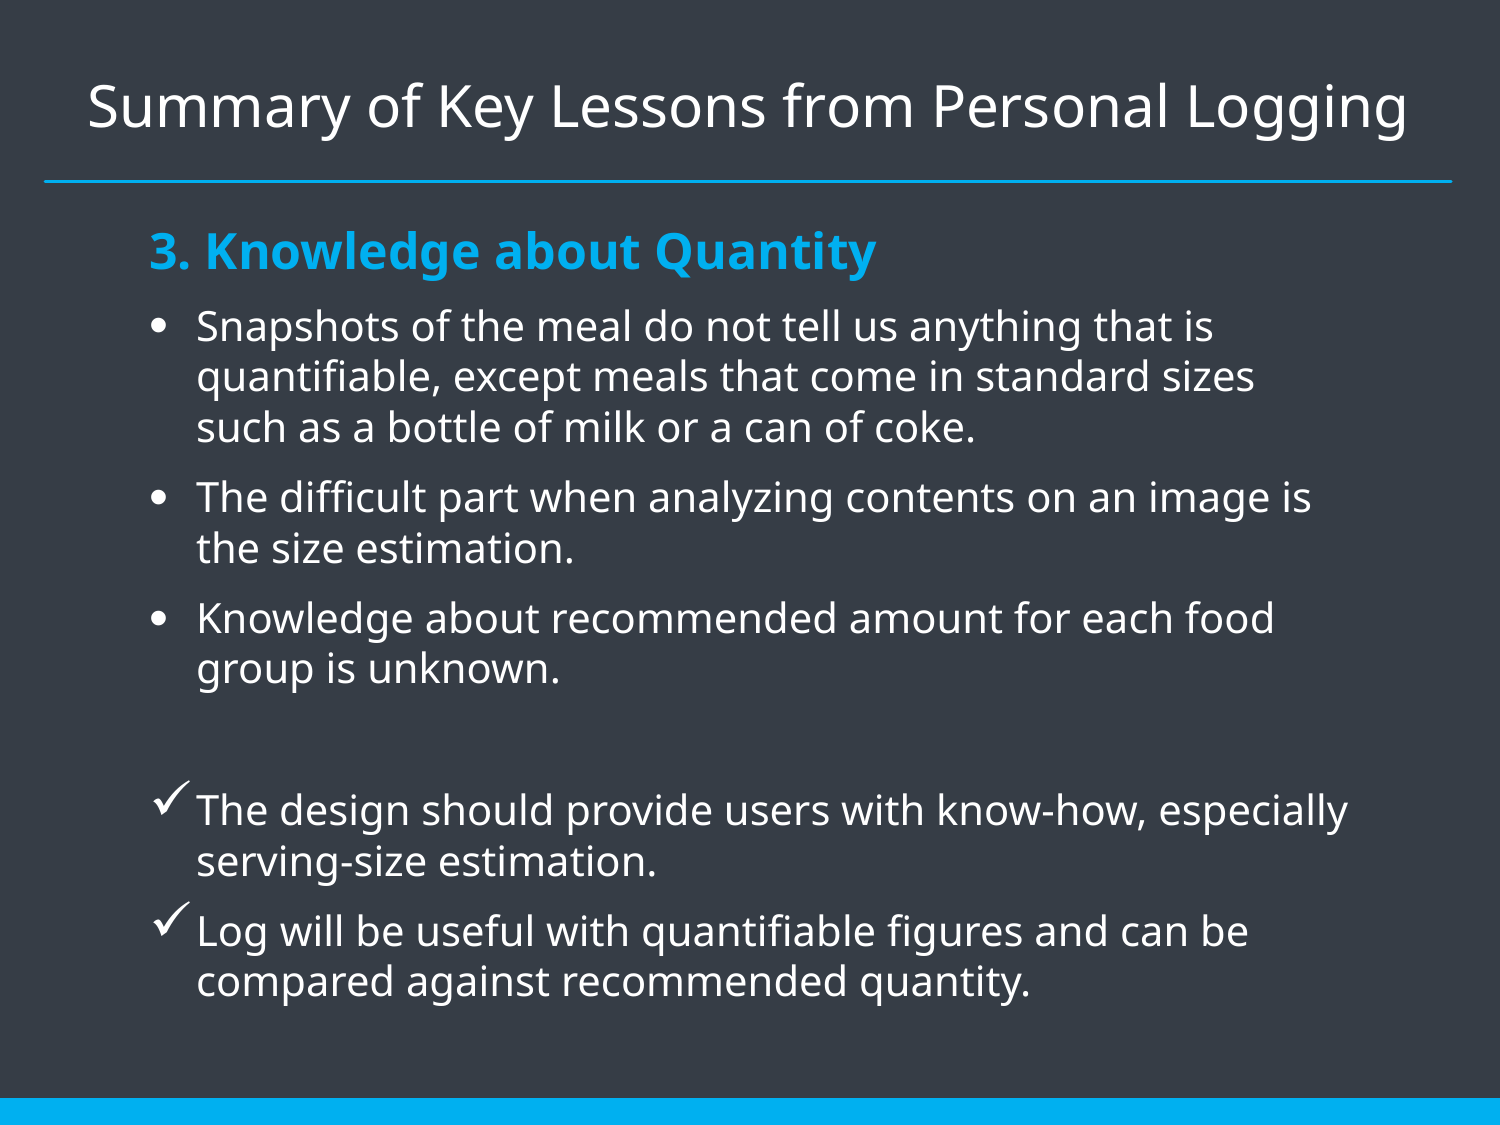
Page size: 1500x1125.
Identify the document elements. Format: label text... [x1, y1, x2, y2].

list 3. Knowledge about Quantity Snapshots of the meal do not tell us anything that is quantifiable, except meals that come in standard sizes such as a bottle of milk or a can of coke. The difficult part when analyzing contents on an image is the size estimation. Knowledge about recommended amount for each food group is unknown. The design should provide users with know-how, especially serving-size estimation. Log will be useful with quantifiable figures and can be compared against recommended quantity. [134, 211, 1367, 1050]
text_box Summary of Key Lessons from Personal Logging [67, 25, 1430, 180]
text_box [0, 1098, 1500, 1125]
